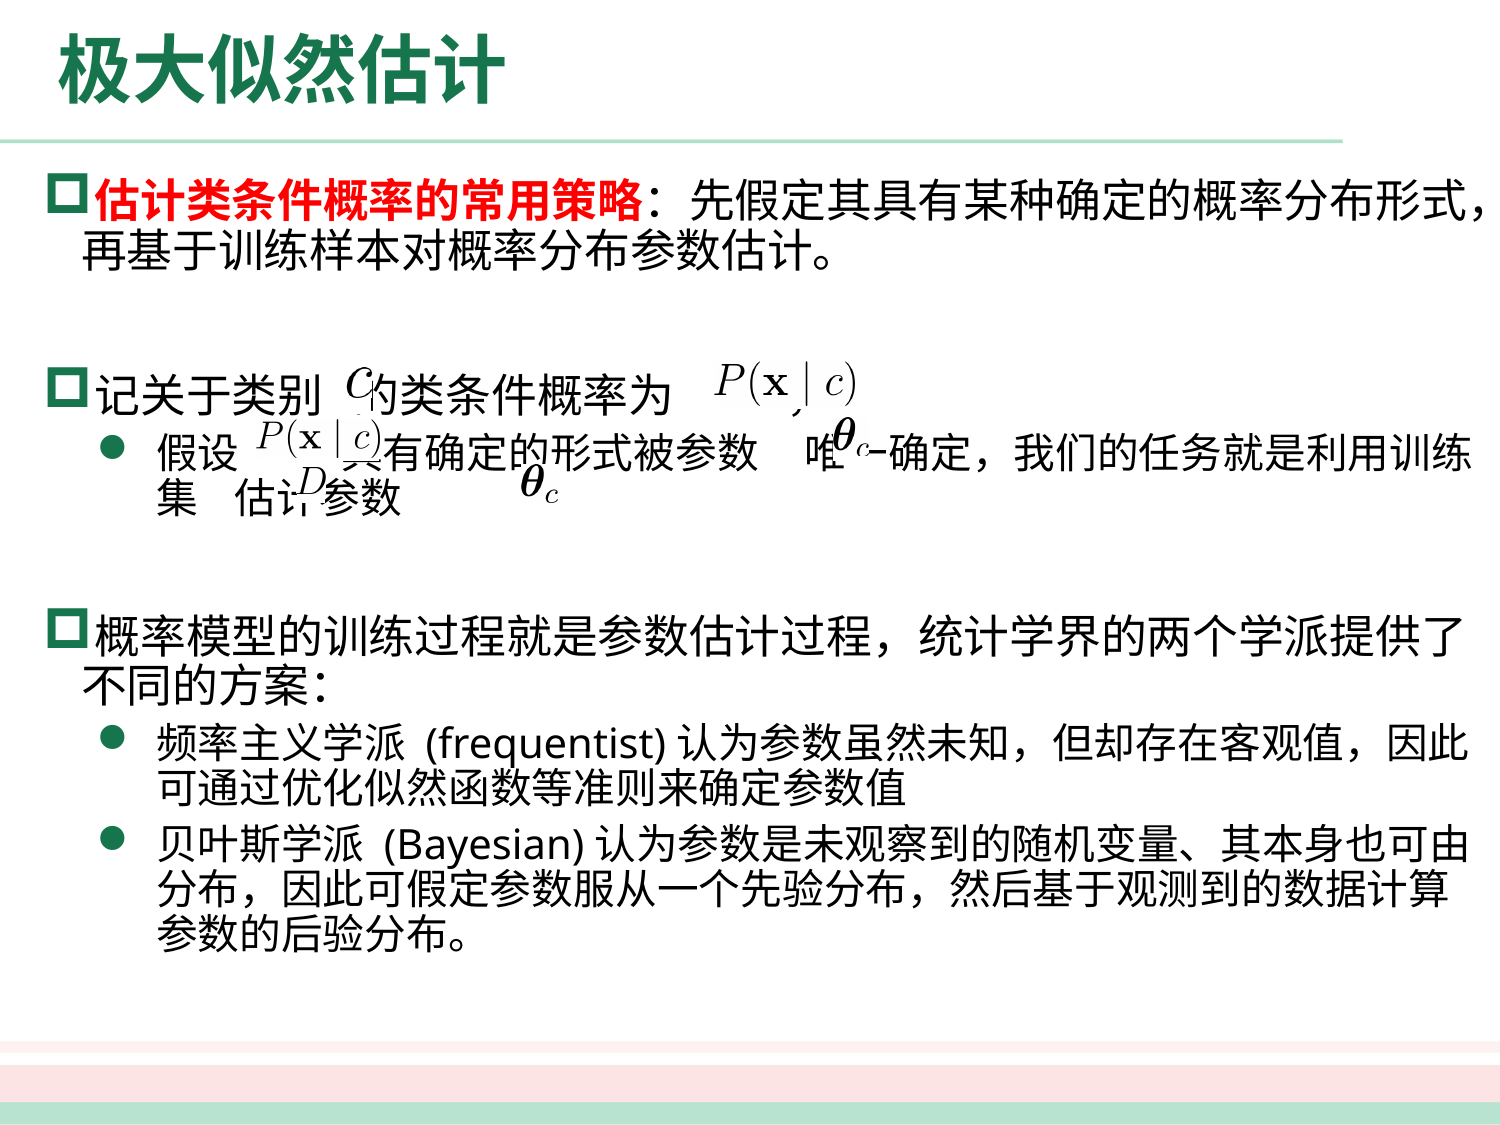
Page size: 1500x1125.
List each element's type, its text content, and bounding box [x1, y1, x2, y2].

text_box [712, 358, 857, 410]
picture [0, 0, 1500, 1125]
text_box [831, 414, 871, 461]
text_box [343, 362, 375, 415]
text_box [294, 464, 327, 504]
title 极大似然估计 [42, 8, 1223, 138]
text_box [254, 416, 381, 461]
list 估计类条件概率的常用策略：先假定其具有某种确定的概率分布形式，再基于训练样本对概率分布参数估计。 记关于类别 的类条件概率为 ， 假设 具有确定的形式被参数 唯一确定，我们的任务就是利用训练集 估计参数 概率模型的训练过程就是参数估计过程，统计学界的两个学派提供了不同的方案： 频率主义学派 (frequentist)认为参数虽然未知，但却存在客观值，因此可通过优化似然函数等准则来确定参数值 贝叶斯学派 (Bayesian)认为参数是未观察到的随机变量、其本身也可由分布，因此可假定参数服从一个先验分布，然后基于观测到的数据计算参数的后验分布。 [28, 170, 1500, 1007]
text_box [519, 460, 559, 508]
